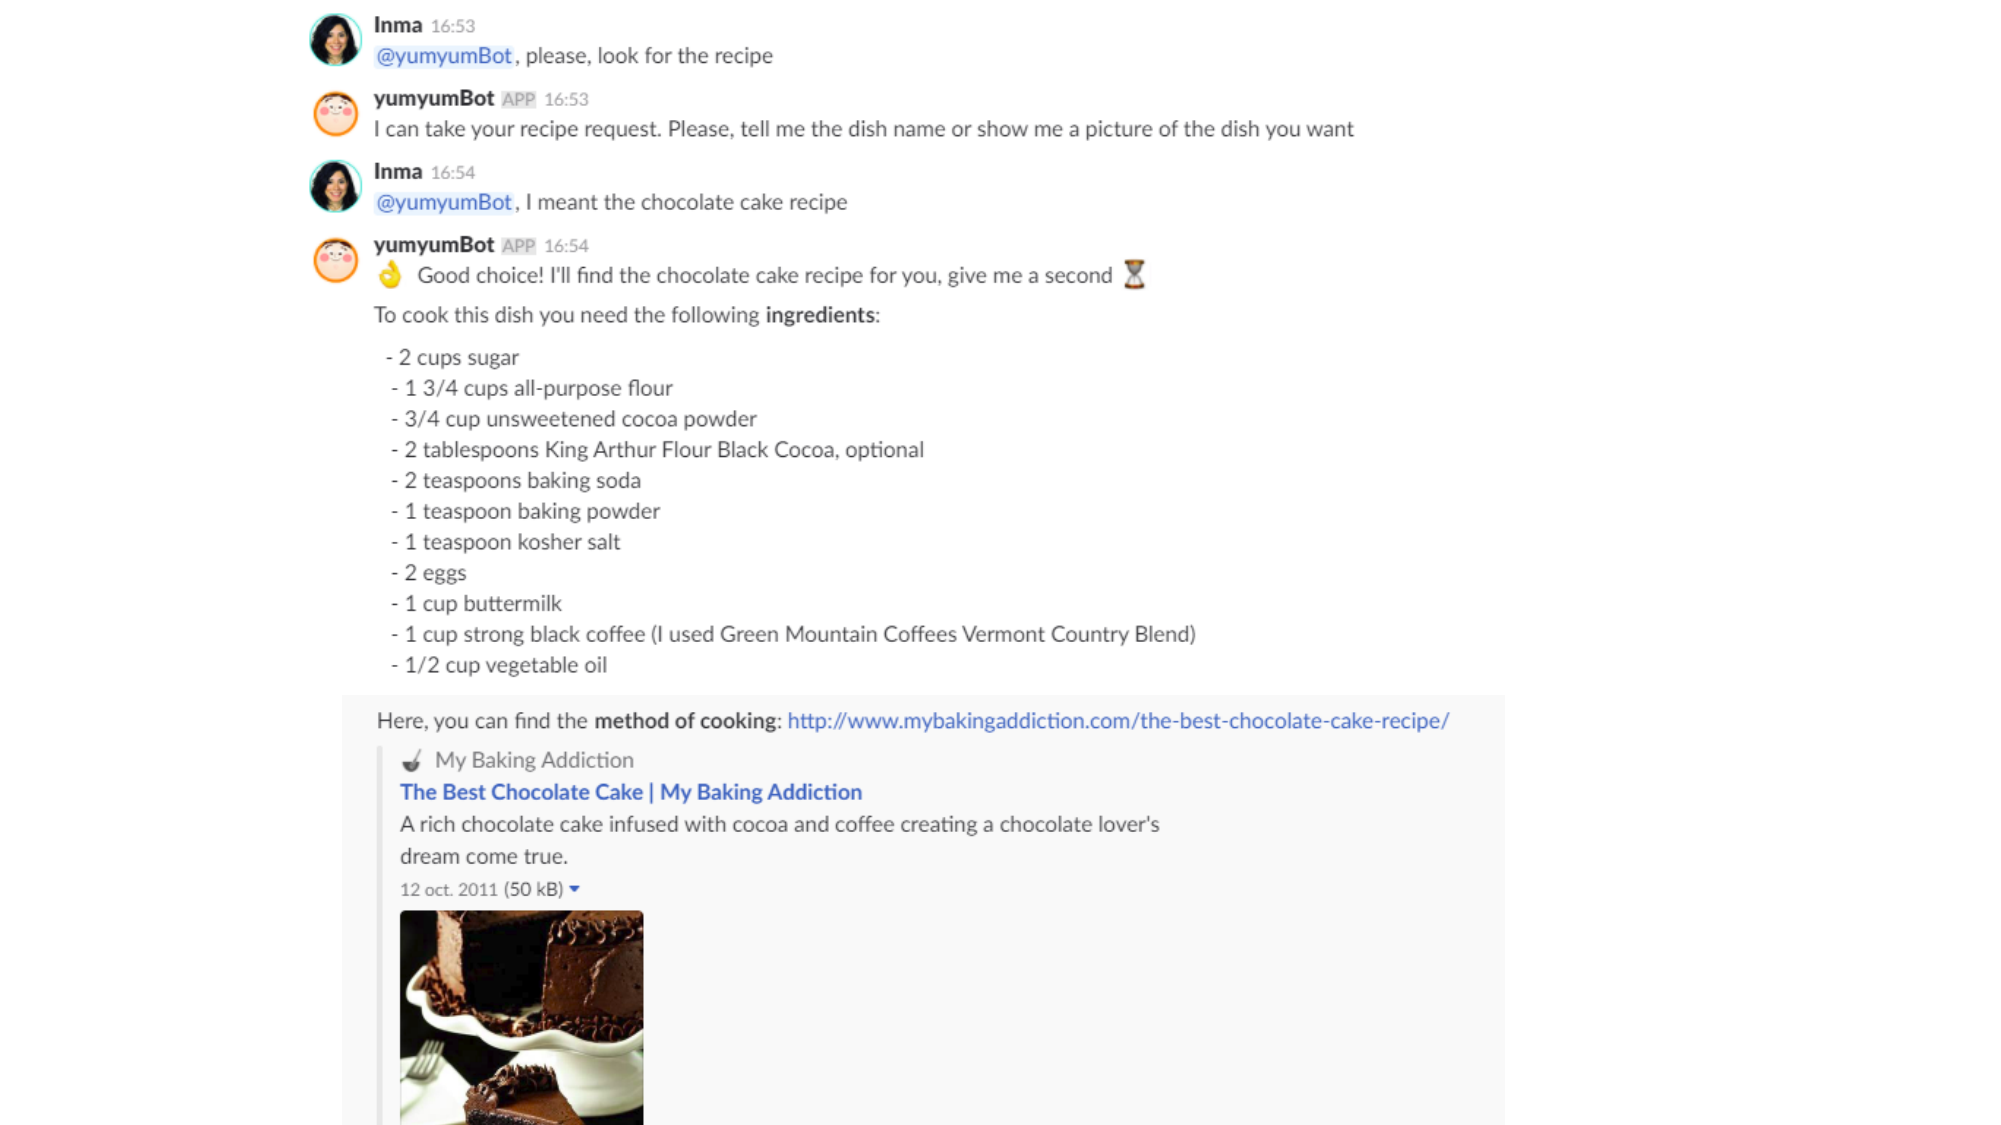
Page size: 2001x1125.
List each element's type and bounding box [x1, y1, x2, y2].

text_box [287, 0, 1925, 1125]
